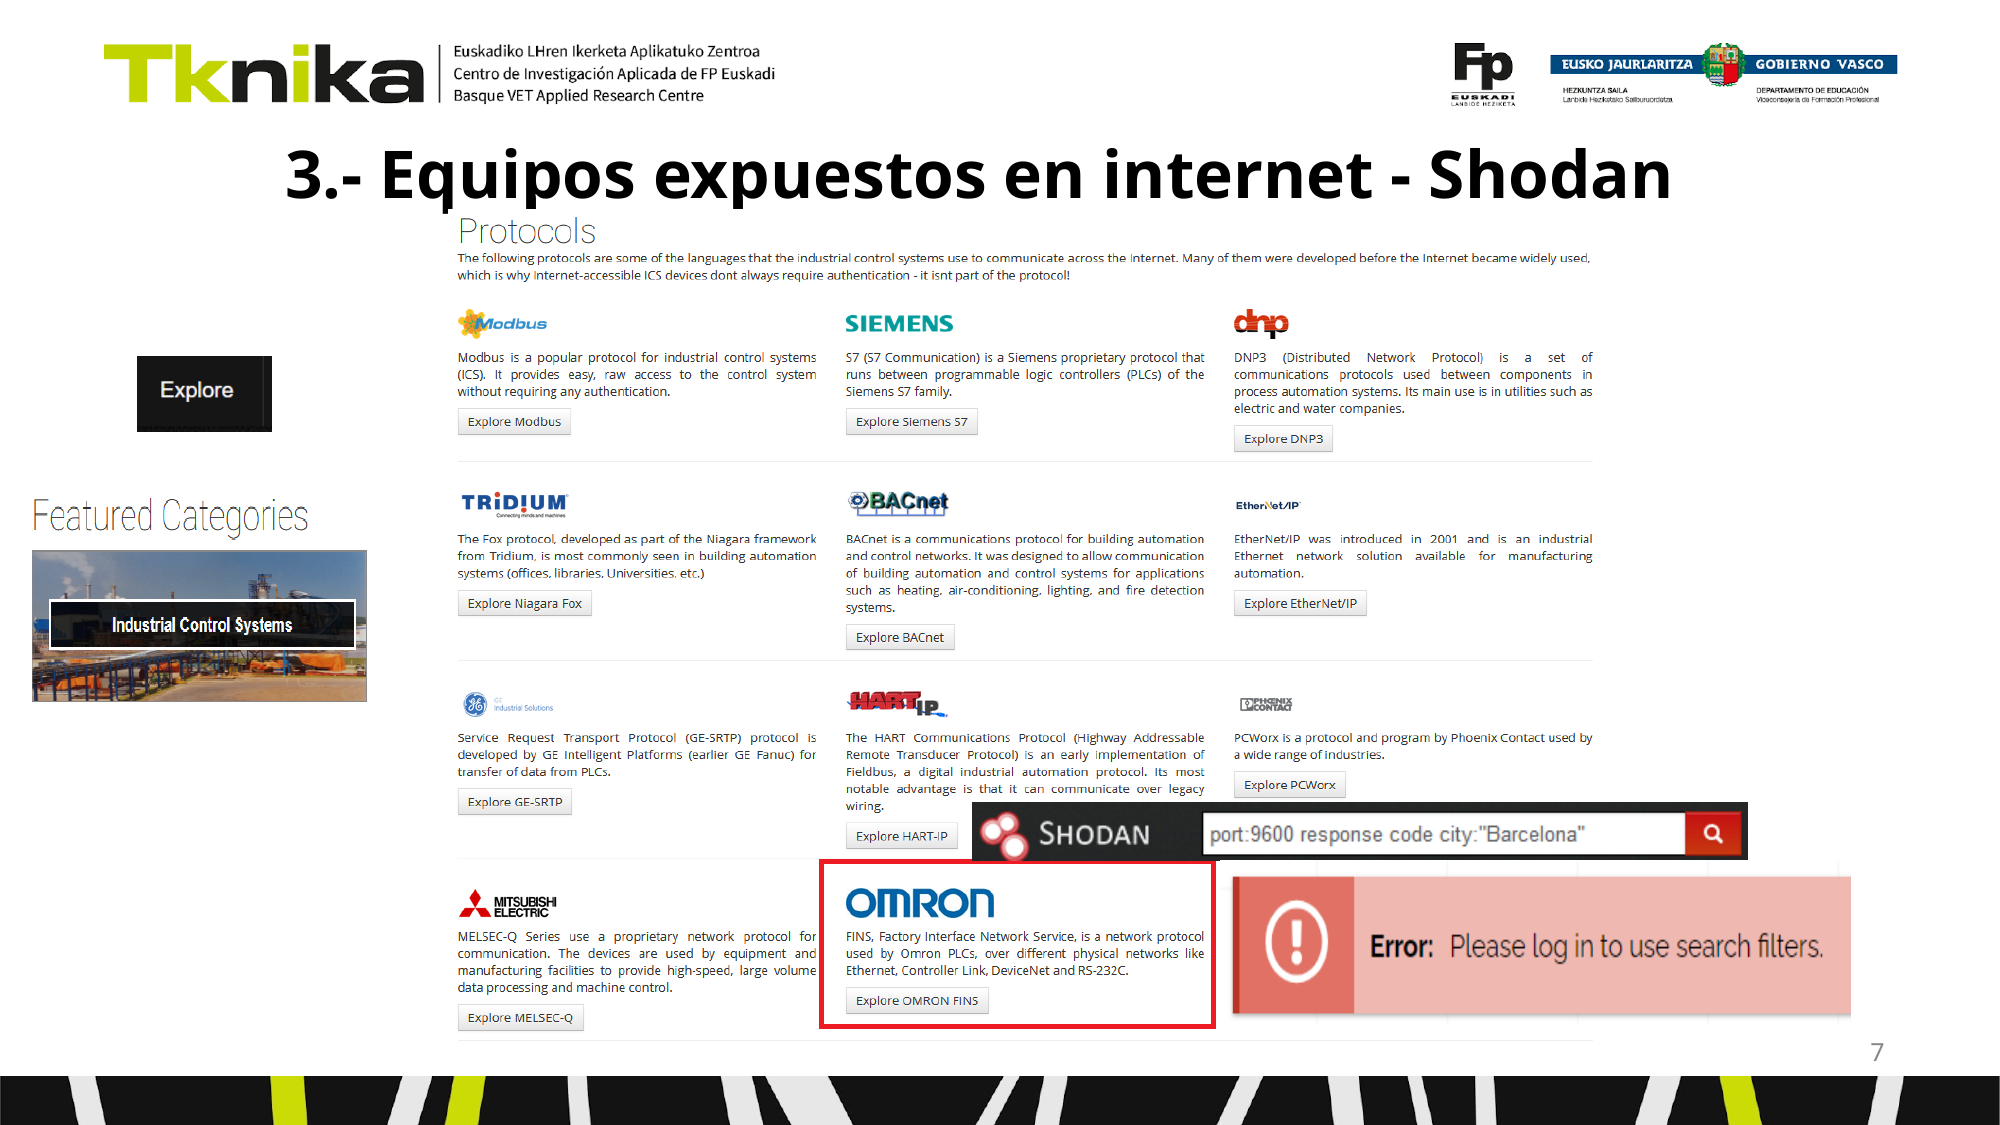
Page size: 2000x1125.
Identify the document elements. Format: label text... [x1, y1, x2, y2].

picture [448, 208, 1851, 1051]
picture [0, 1076, 2000, 1125]
title 3.- Equipos expuestos en internet - Shodan [41, 125, 1919, 220]
picture [102, 42, 1898, 106]
slide_number ‹#› [1433, 1023, 1900, 1084]
picture [16, 490, 372, 711]
picture [137, 355, 272, 432]
